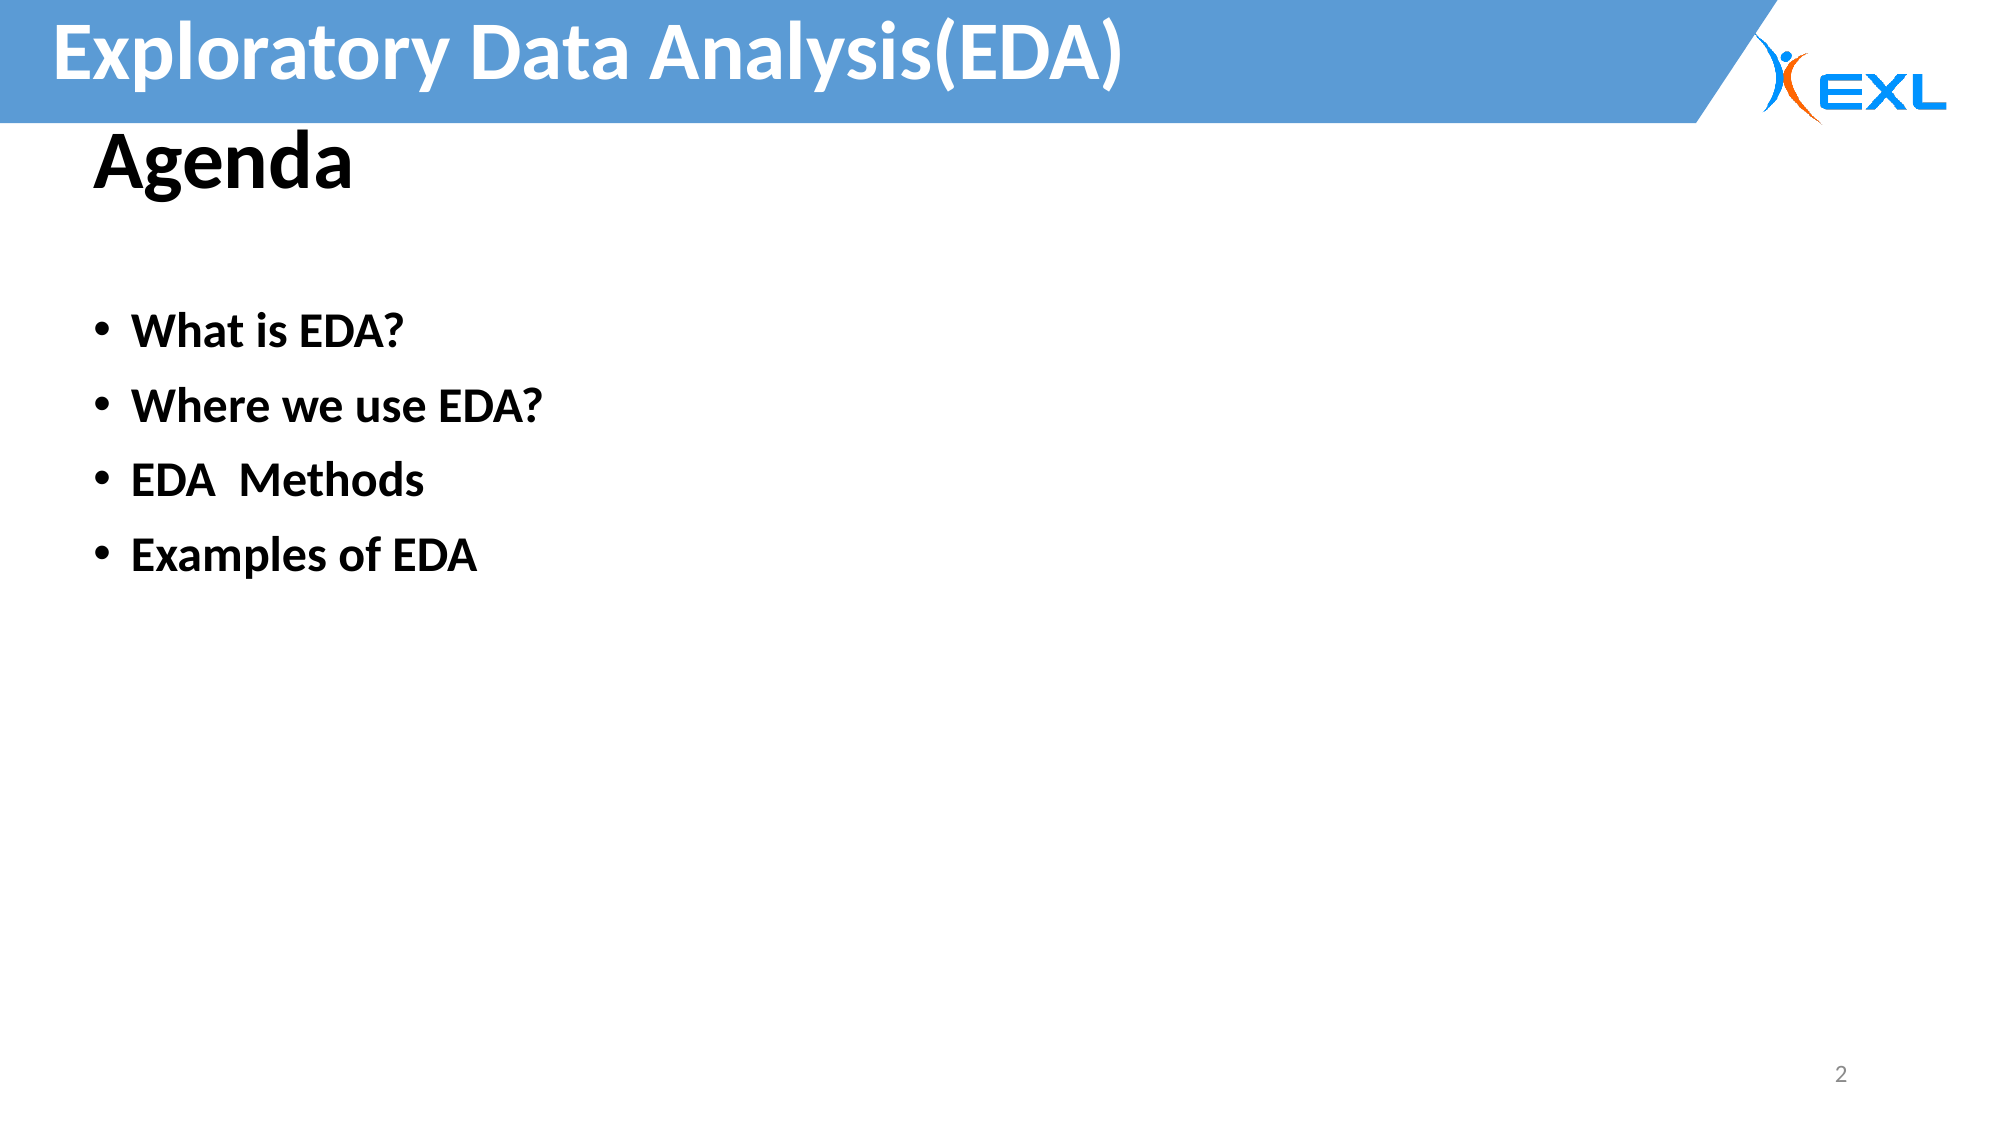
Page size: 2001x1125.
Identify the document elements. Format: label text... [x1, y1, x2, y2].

picture [1746, 27, 1947, 125]
text_box Exploratory Data Analysis(EDA) [0, 0, 1631, 112]
slide_number 2 [1412, 1042, 1863, 1103]
title Agenda [78, 108, 1762, 327]
list What is EDA? Where we use EDA? EDA Methods Examples of EDA [78, 296, 863, 1011]
